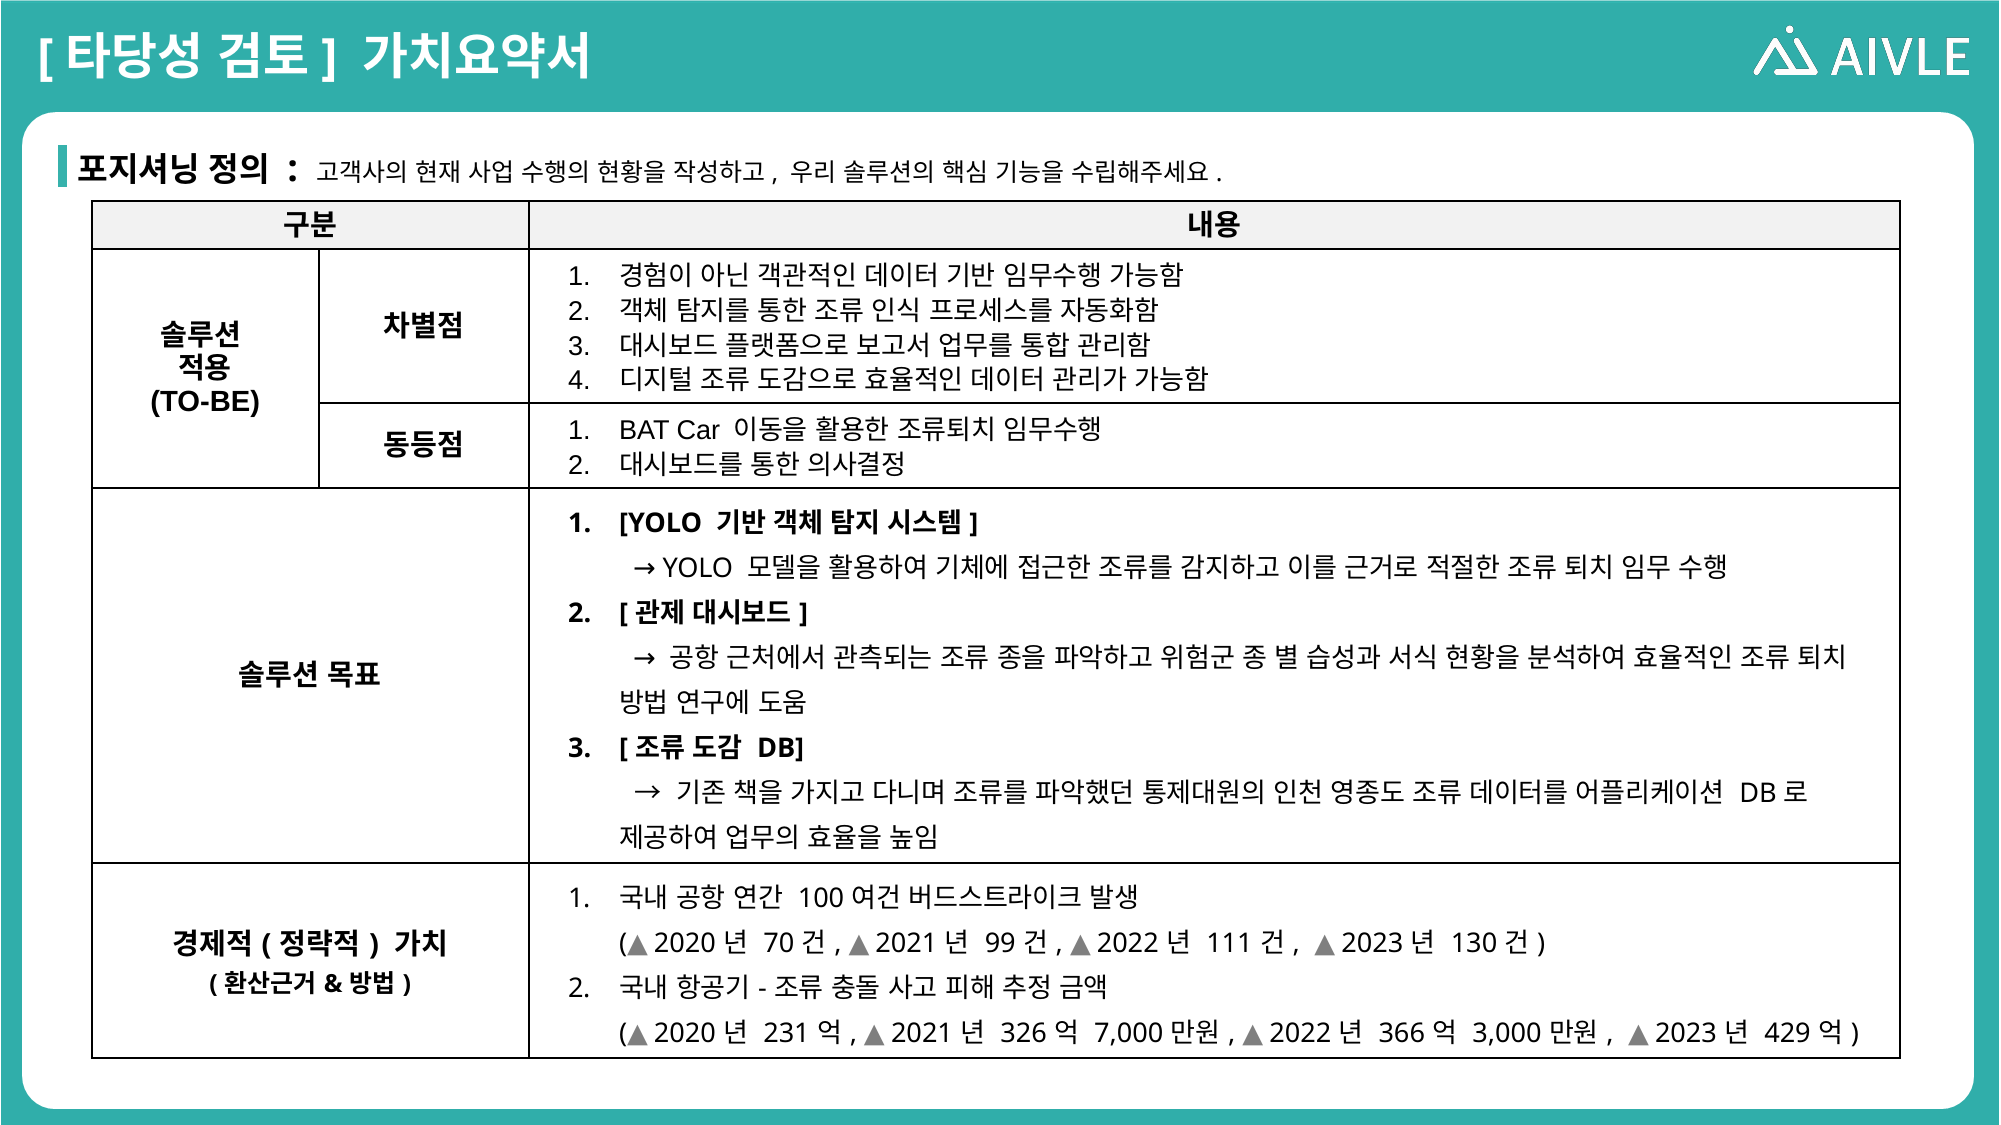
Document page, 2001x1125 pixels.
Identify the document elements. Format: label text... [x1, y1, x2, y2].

text_box 포지셔닝 정의 : 고객사의 현재 사업 수행의 현황을 작성하고, 우리 솔루션의 핵심 기능을 수립해주세요. [62, 140, 1514, 192]
table_cell 국내 공항 연간 100여건 버드스트라이크 발생 (▲2020년 70건, ▲2021년 99건, ▲2022년 111건, ▲2023년 130건) 국내 항공기-조류 충돌 사고 피해 추정 금액 (▲2020년 231억, ▲2021년 326억 7,000만원, ▲2022년 366억 3,000만원, ▲2023년 429억) [530, 864, 1899, 1057]
table_cell 경험이 아닌 객관적인 데이터 기반 임무수행 가능함 객체 탐지를 통한 조류 인식 프로세스를 자동화함 대시보드 플랫폼으로 보고서 업무를 통합 관리함 디지털 조류 도감으로 효율적인 데이터 관리가 가능함 [530, 250, 1899, 402]
table_cell [YOLO 기반 객체 탐지 시스템] → YOLO 모델을 활용하여 기체에 접근한 조류를 감지하고 이를 근거로 적절한 조류 퇴치 임무 수행 [관제 대시보드] → 공항 근처에서 관측되는 조류 종을 파악하고 위험군 종 별 습성과 서식 현황을 분석하여 효율적인 조류 퇴치 방법 연구에 도움 [조류 도감 DB] → 기존 책을 가지고 다니며 조류를 파악했던 통제대원의 인천 영종도 조류 데이터를 어플리케이션 DB로 제공하여 업무의 효율을 높임 [530, 489, 1899, 862]
text_box [타당성 검토] 가치요약서 [22, 16, 970, 92]
table_header 내용 [530, 202, 1899, 248]
table_cell 차별점 [320, 250, 528, 402]
table_cell 동등점 [320, 404, 528, 487]
table_cell 경제적(정략적) 가치 (환산근거&방법) [93, 864, 528, 1057]
table_header 구분 [93, 202, 528, 248]
picture [1, 0, 1999, 1125]
table_cell BAT Car 이동을 활용한 조류퇴치 임무수행 대시보드를 통한 의사결정 [530, 404, 1899, 487]
table_cell 솔루션 목표 [93, 489, 528, 862]
table_cell 솔루션 적용 (TO-BE) [93, 250, 318, 487]
